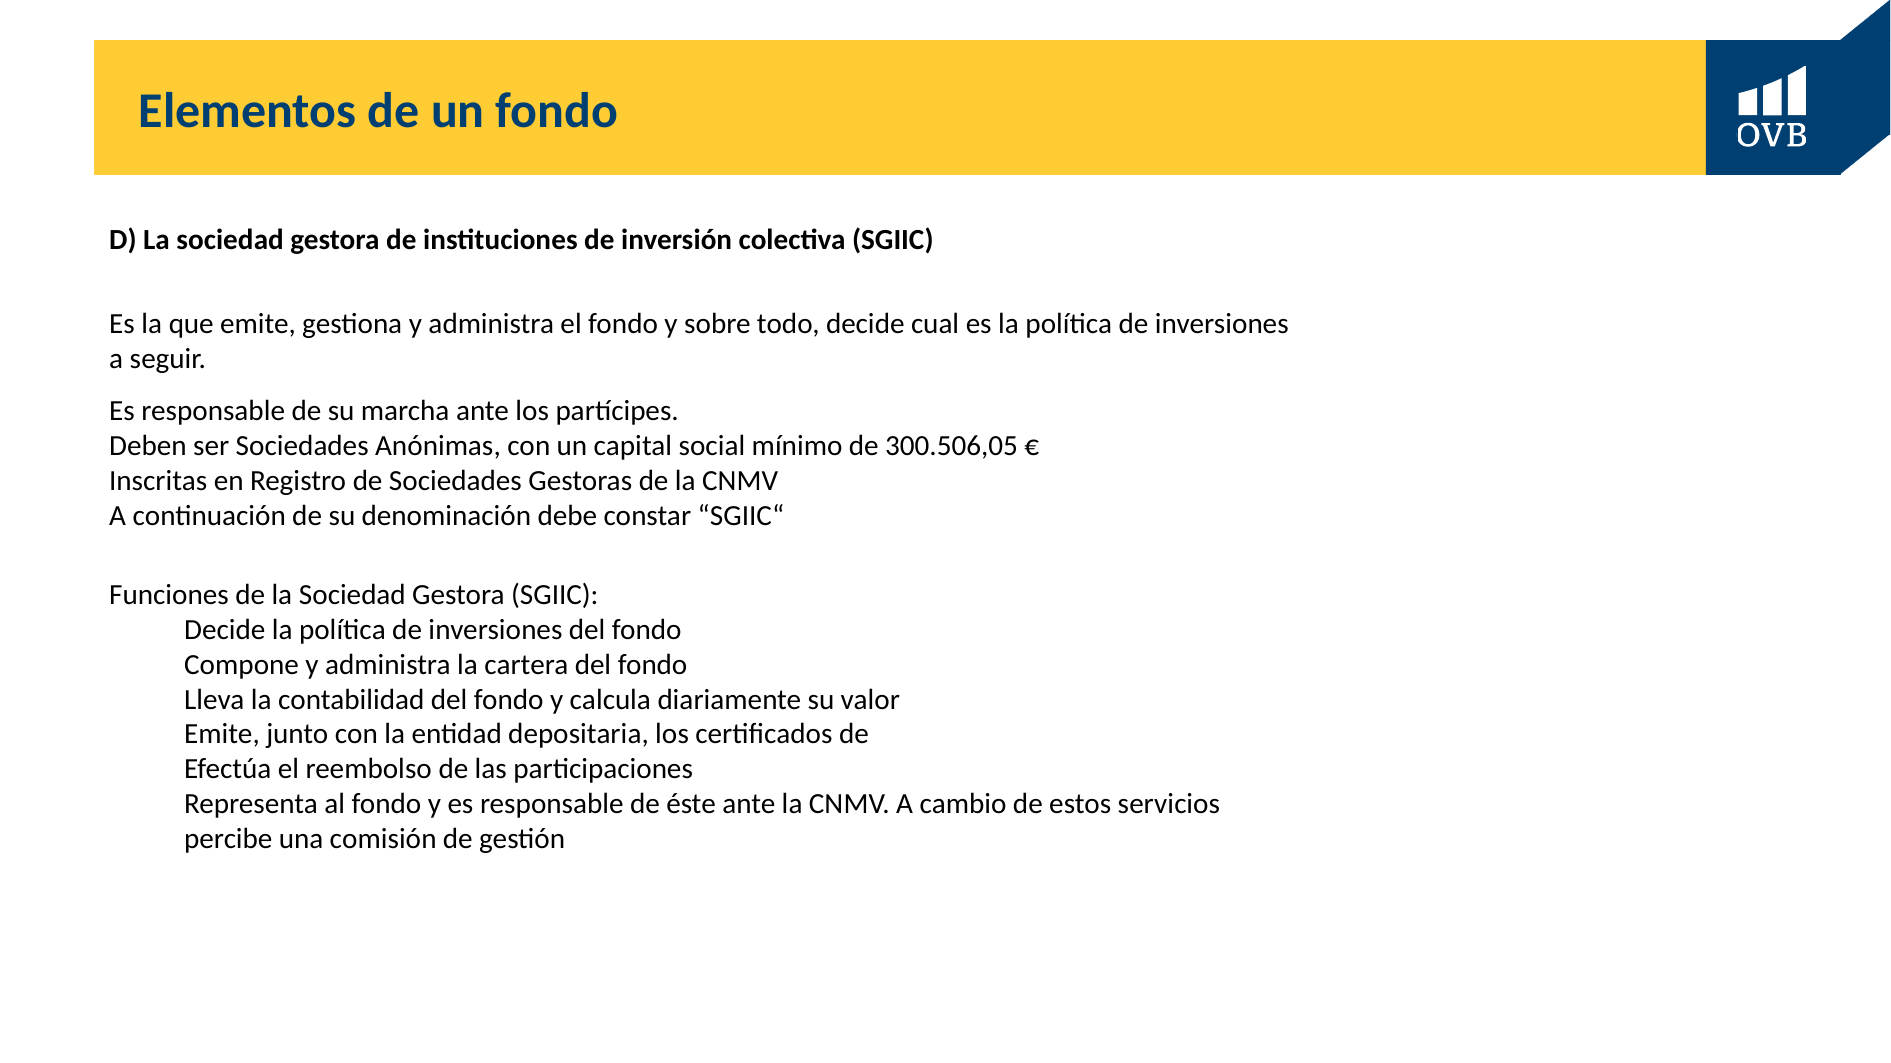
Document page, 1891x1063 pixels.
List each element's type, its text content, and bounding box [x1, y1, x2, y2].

text_box Funciones de la Sociedad Gestora (SGIIC): Decide la política de inversiones del fondo Compone y administra la cartera del fondo Lleva la contabilidad del fondo y calcula diariamente su valor Emite, junto con la entidad depositaria, los certificados de Efectúa el reembolso de las participaciones Representa al fondo y es responsable de éste ante la CNMV. A cambio de estos servicios percibe una comisión de gestión [94, 567, 1311, 863]
text_box Es responsable de su marcha ante los partícipes. Deben ser Sociedades Anónimas, con un capital social mínimo de 300.506,05 € Inscritas en Registro de Sociedades Gestoras de la CNMV A continuación de su denominación debe constar “SGIIC“ [94, 384, 1311, 539]
title Elementos de un fondo [94, 40, 1707, 175]
text_box D) La sociedad gestora de instituciones de inversión colectiva (SGIIC) Es la que emite, gestiona y administra el fondo y sobre todo, decide cual es la política de inversiones a seguir. [94, 212, 1311, 383]
